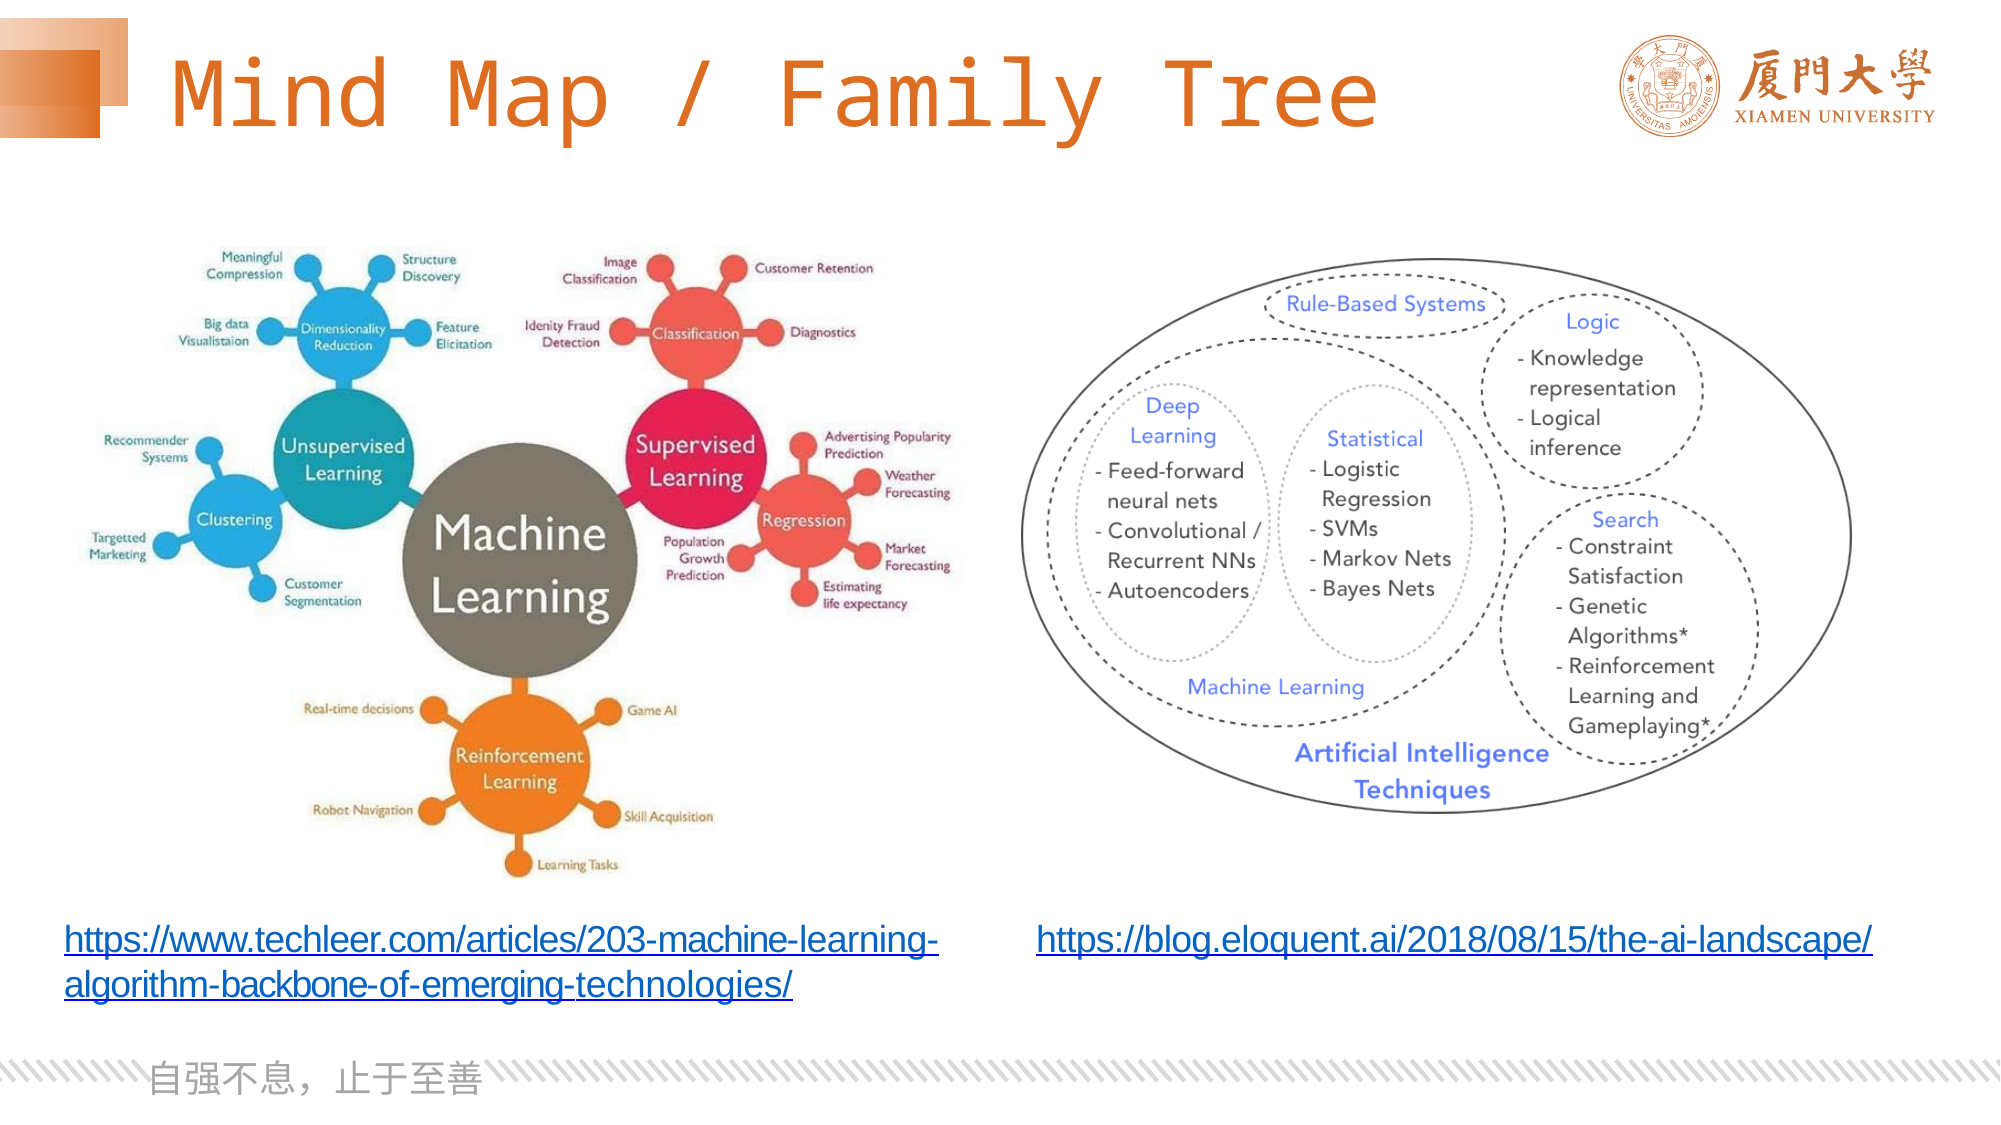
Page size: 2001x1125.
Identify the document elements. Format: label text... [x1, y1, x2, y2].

picture [78, 246, 963, 879]
text_box https://www.techleer.com/articles/203-machine-learning- algorithm-backbone-of-emerging-technologies/ [61, 912, 951, 1005]
picture [1021, 258, 1852, 814]
text_box https://blog.eloquent.ai/2018/08/15/the-ai-landscape/ [1033, 912, 1882, 960]
title Mind Map / Family Tree [156, 16, 1882, 177]
